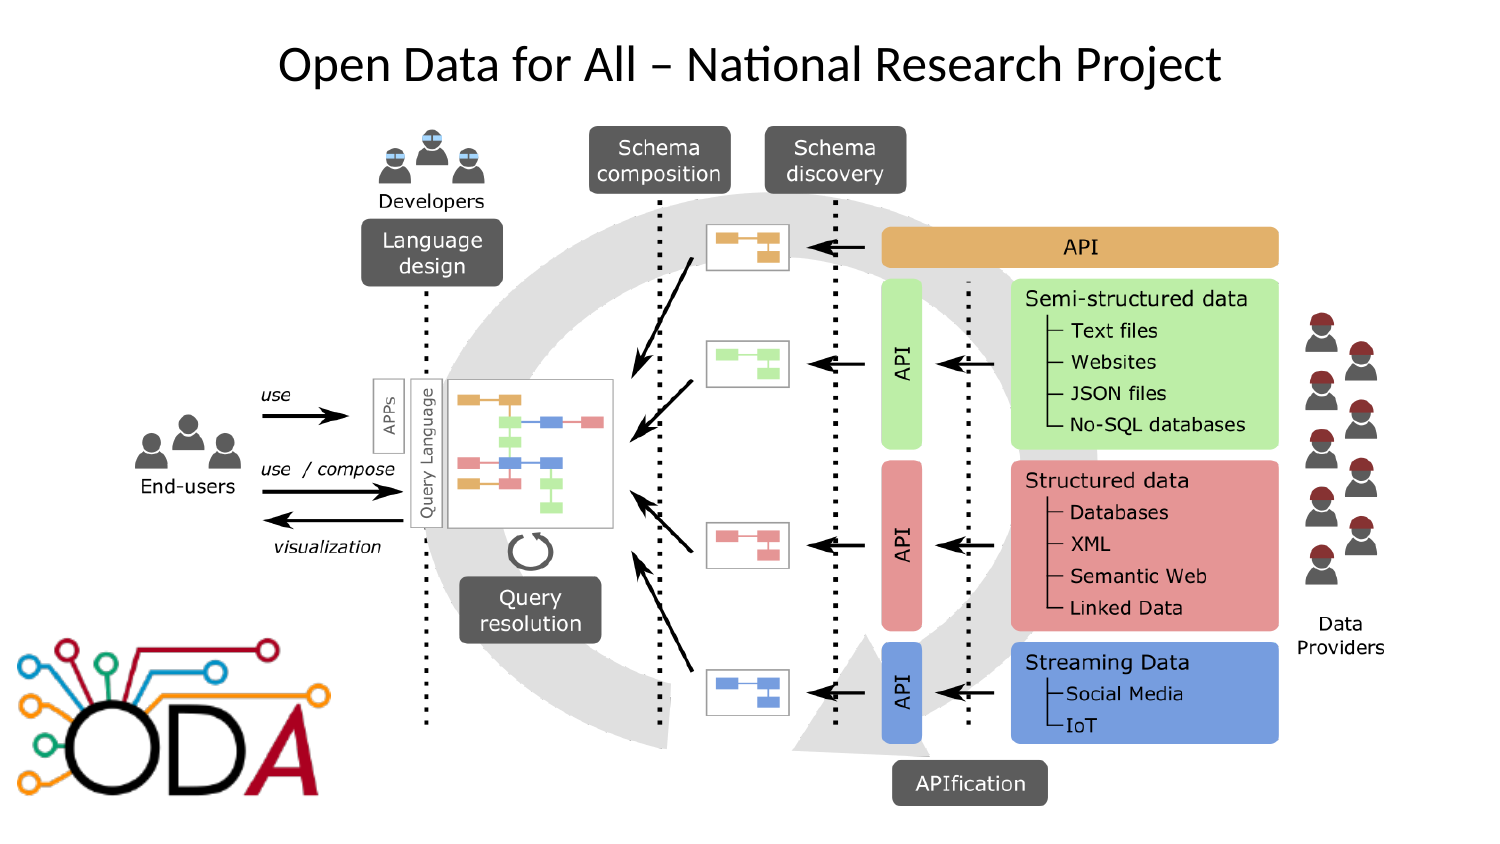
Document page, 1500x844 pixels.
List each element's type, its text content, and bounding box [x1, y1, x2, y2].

picture [22, 659, 37, 674]
text_box Open Data for All – National Research Project [75, 23, 1426, 102]
picture [17, 126, 1385, 844]
